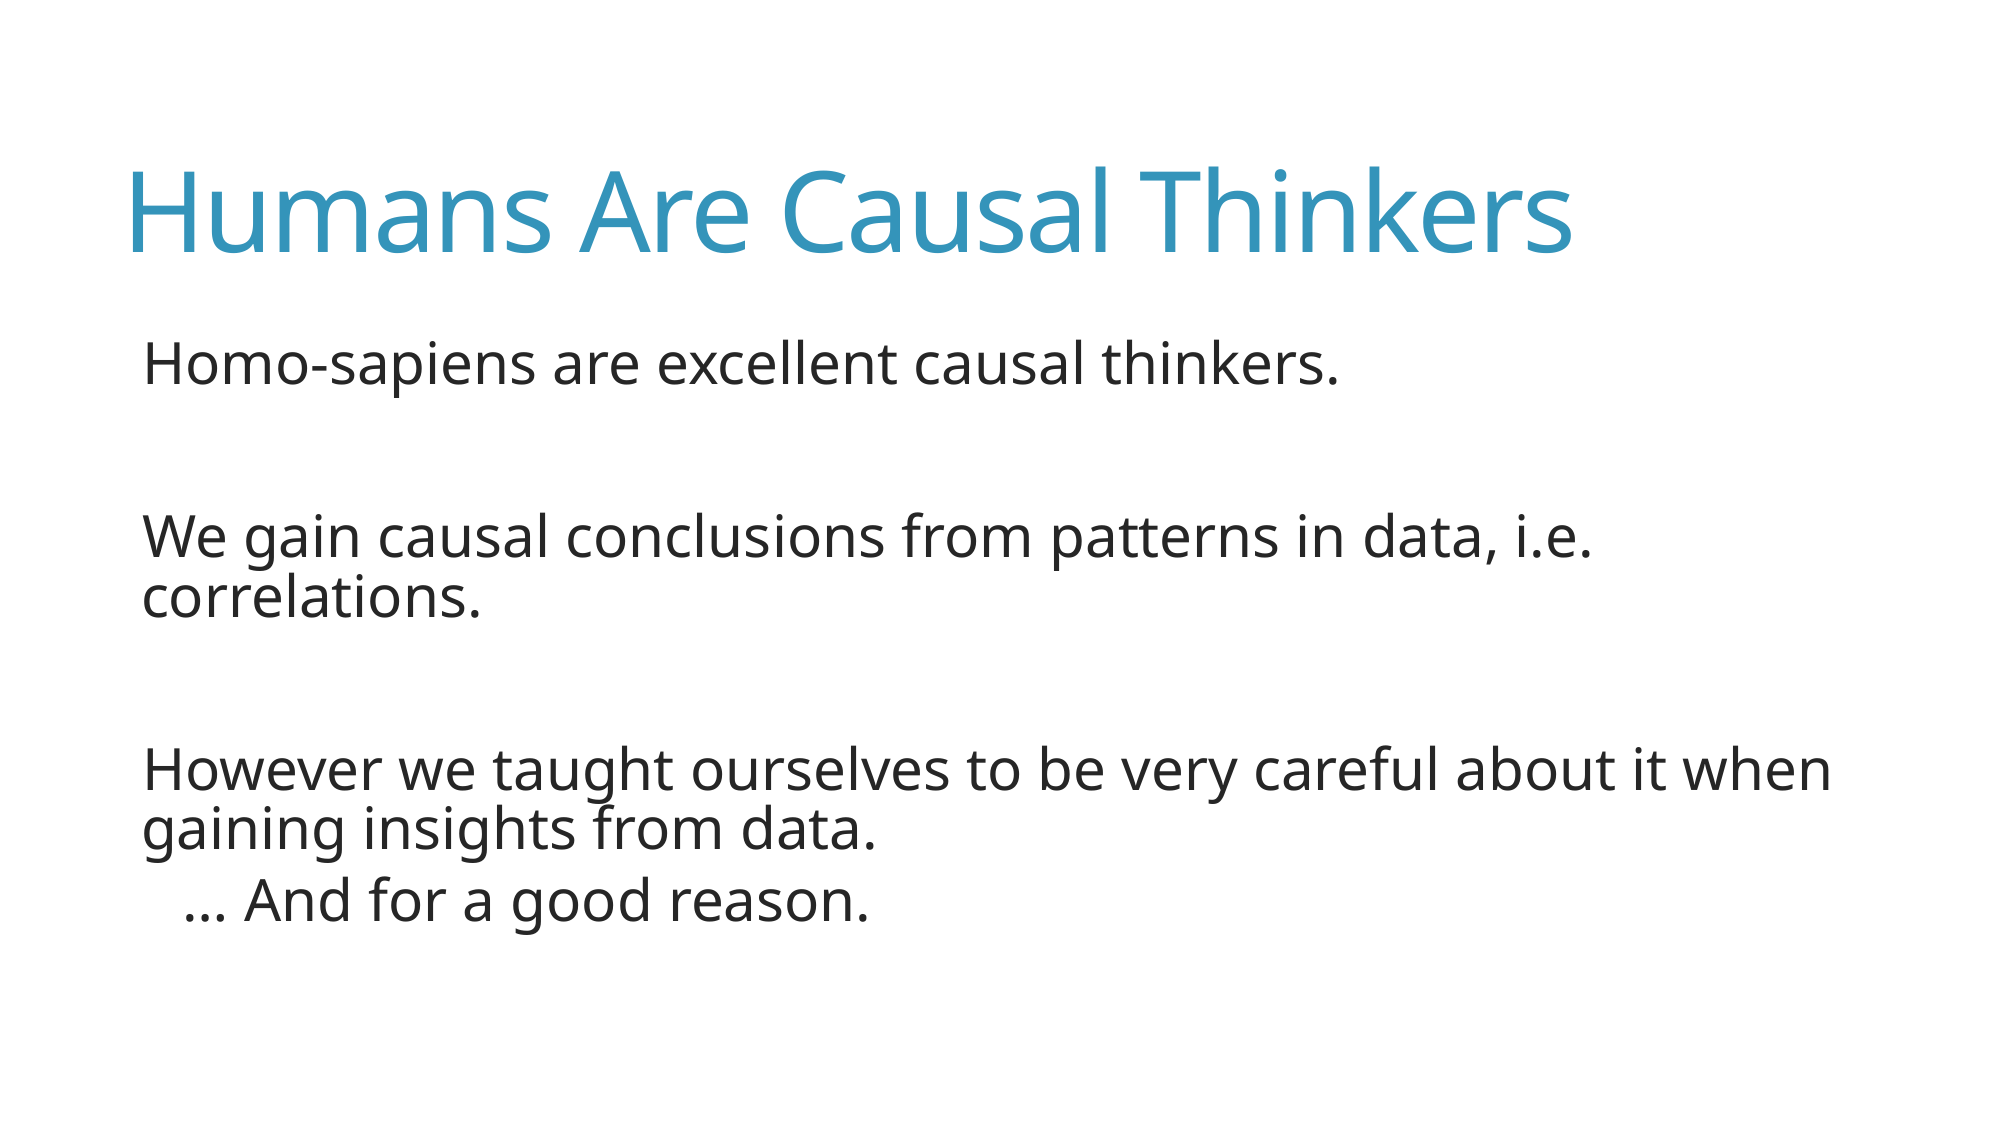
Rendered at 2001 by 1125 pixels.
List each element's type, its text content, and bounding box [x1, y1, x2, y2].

title Humans Are Causal Thinkers [107, 81, 1875, 354]
list Homo-sapiens are excellent causal thinkers. We gain causal conclusions from patterns in data, i.e. correlations. However we taught ourselves to be very careful about it when gaining insights from data. … And for a good reason. [111, 329, 1876, 948]
